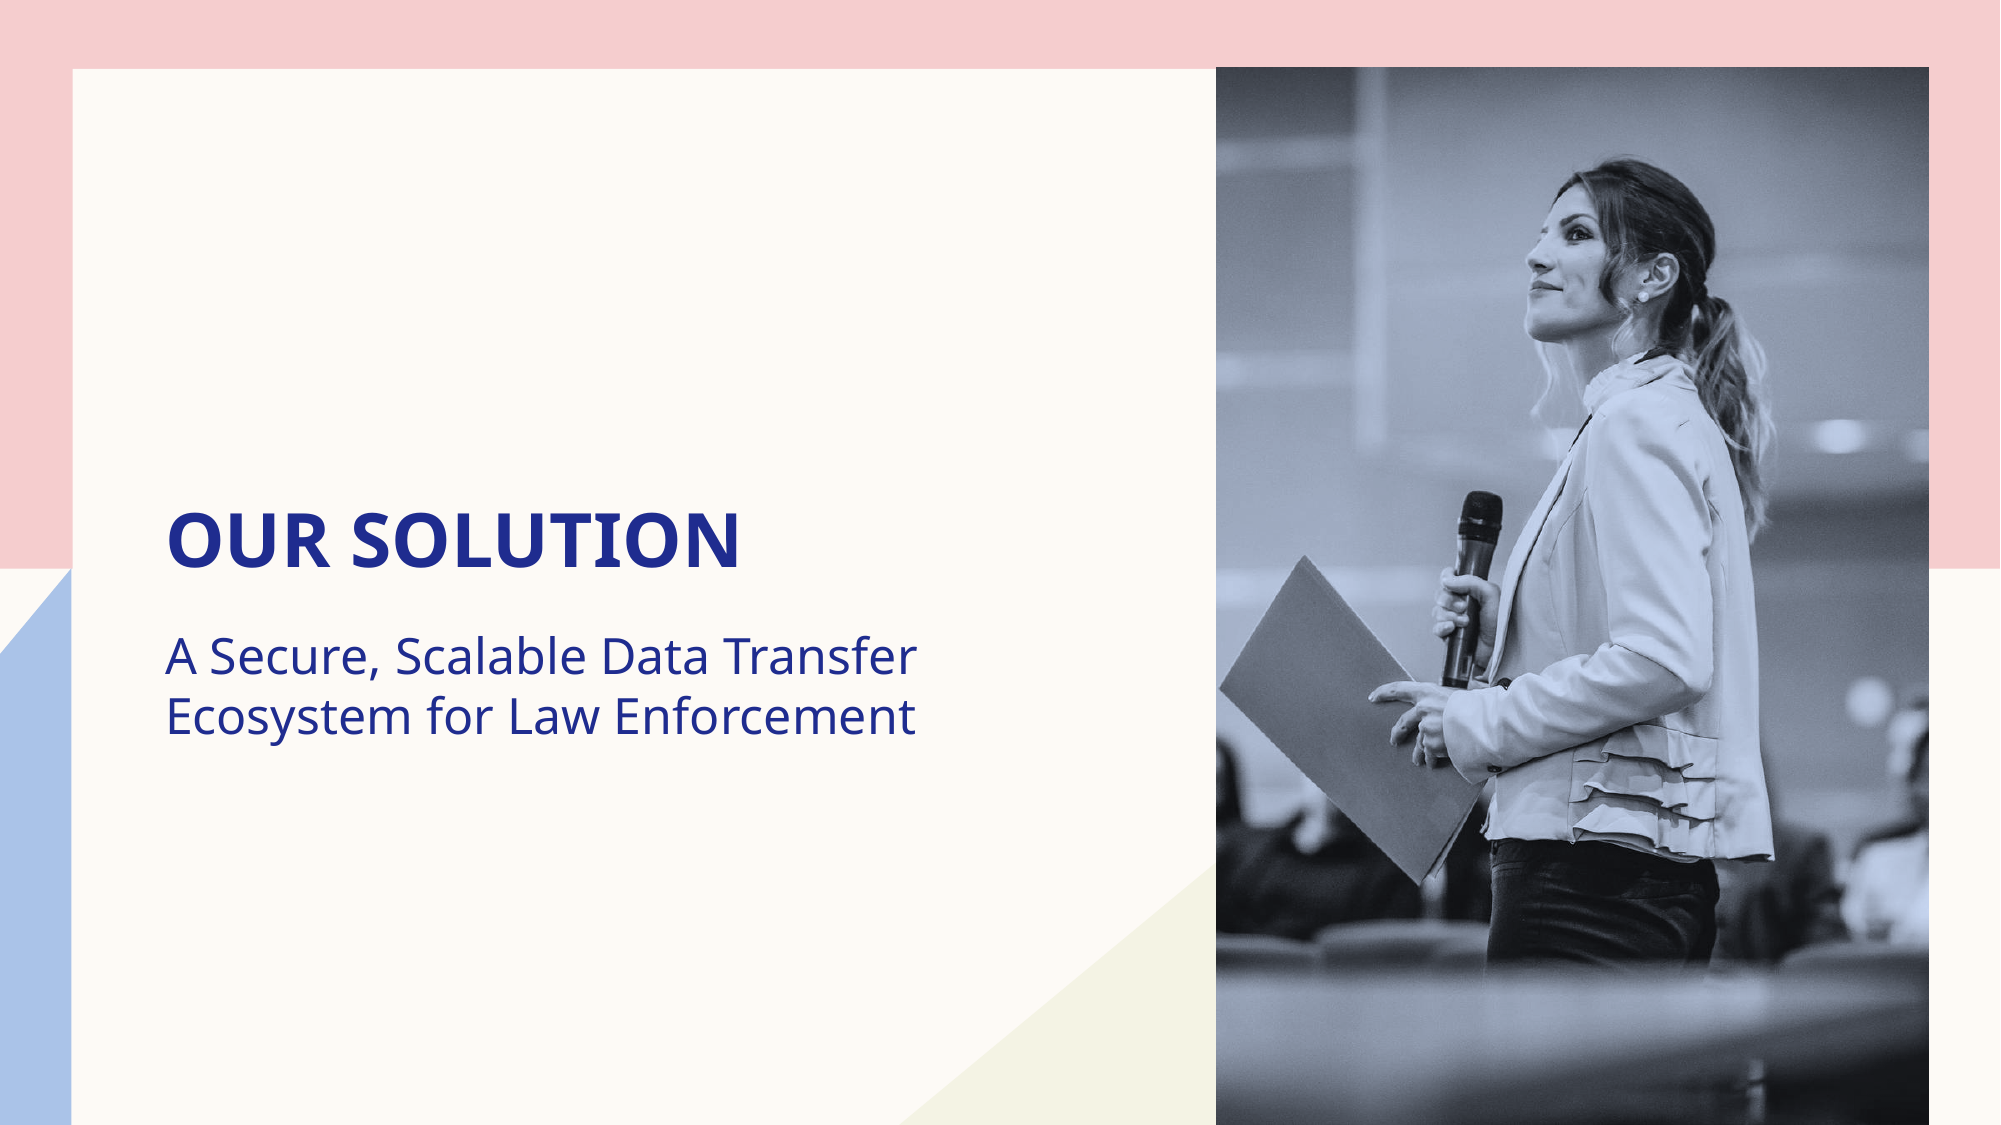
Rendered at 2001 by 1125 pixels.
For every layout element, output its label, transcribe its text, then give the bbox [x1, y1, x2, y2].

title Our Solution [150, 133, 1013, 583]
picture [1216, 67, 1929, 1125]
list A Secure, Scalable Data Transfer Ecosystem for Law Enforcement [150, 624, 1013, 992]
